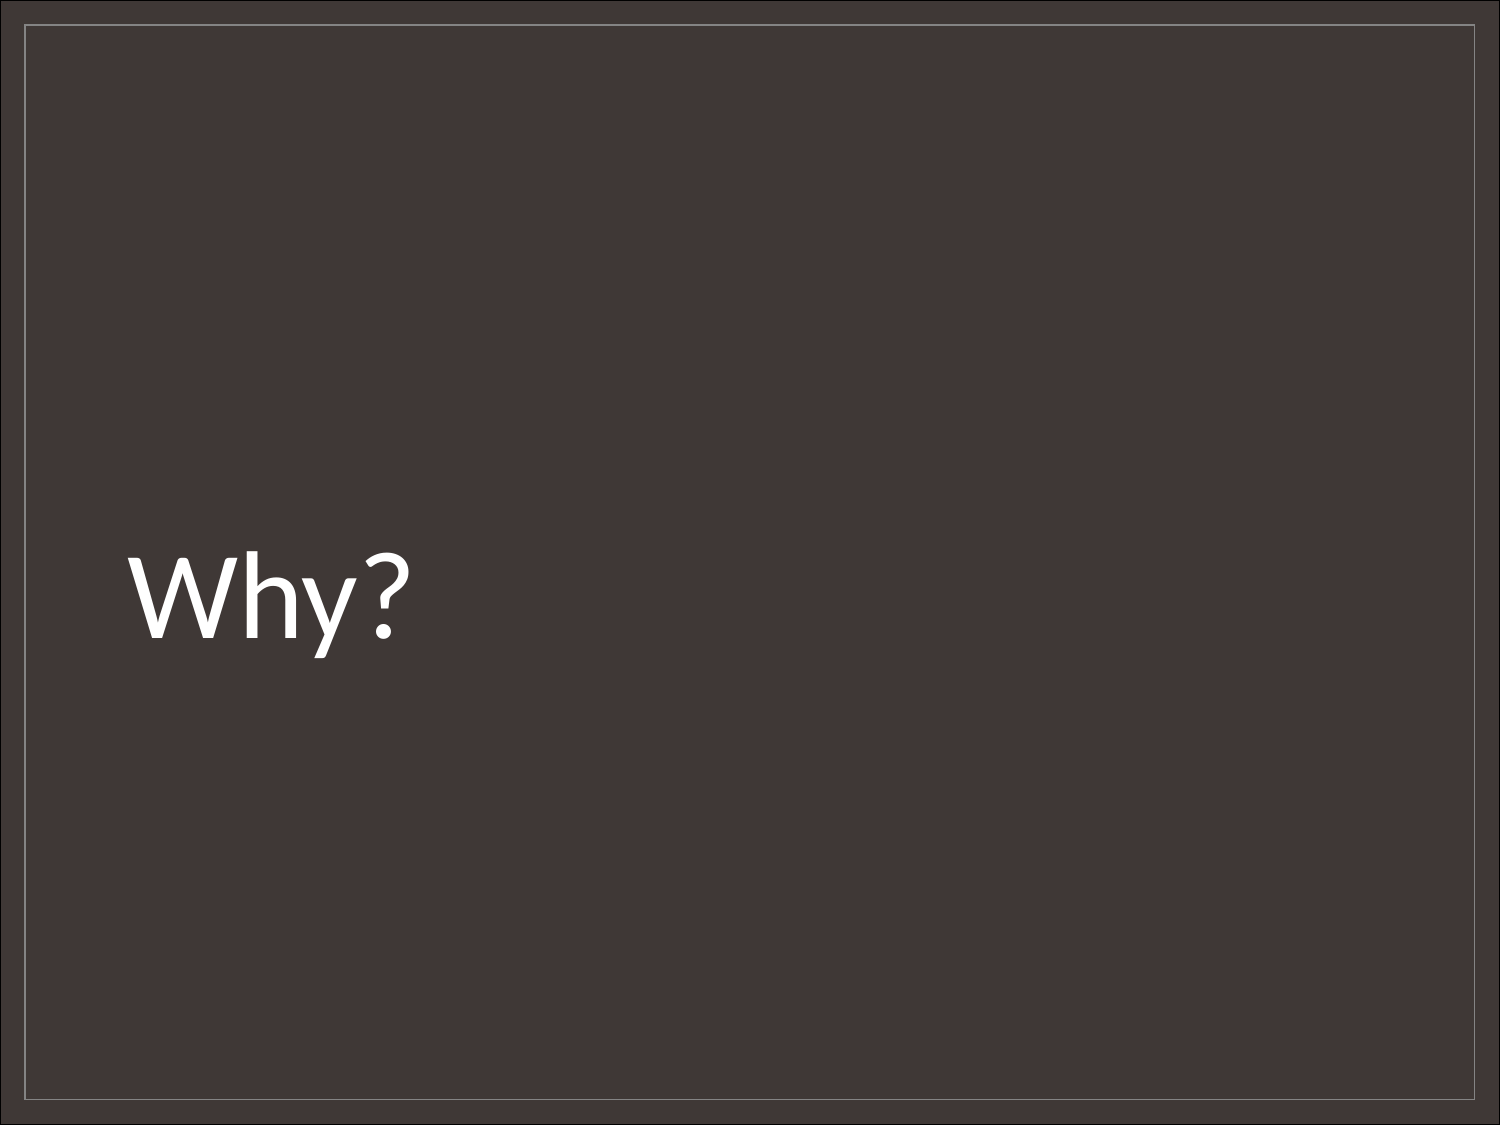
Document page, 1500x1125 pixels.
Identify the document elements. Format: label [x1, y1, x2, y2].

text_box [24, 24, 1475, 1100]
text_box [0, 0, 1500, 1125]
